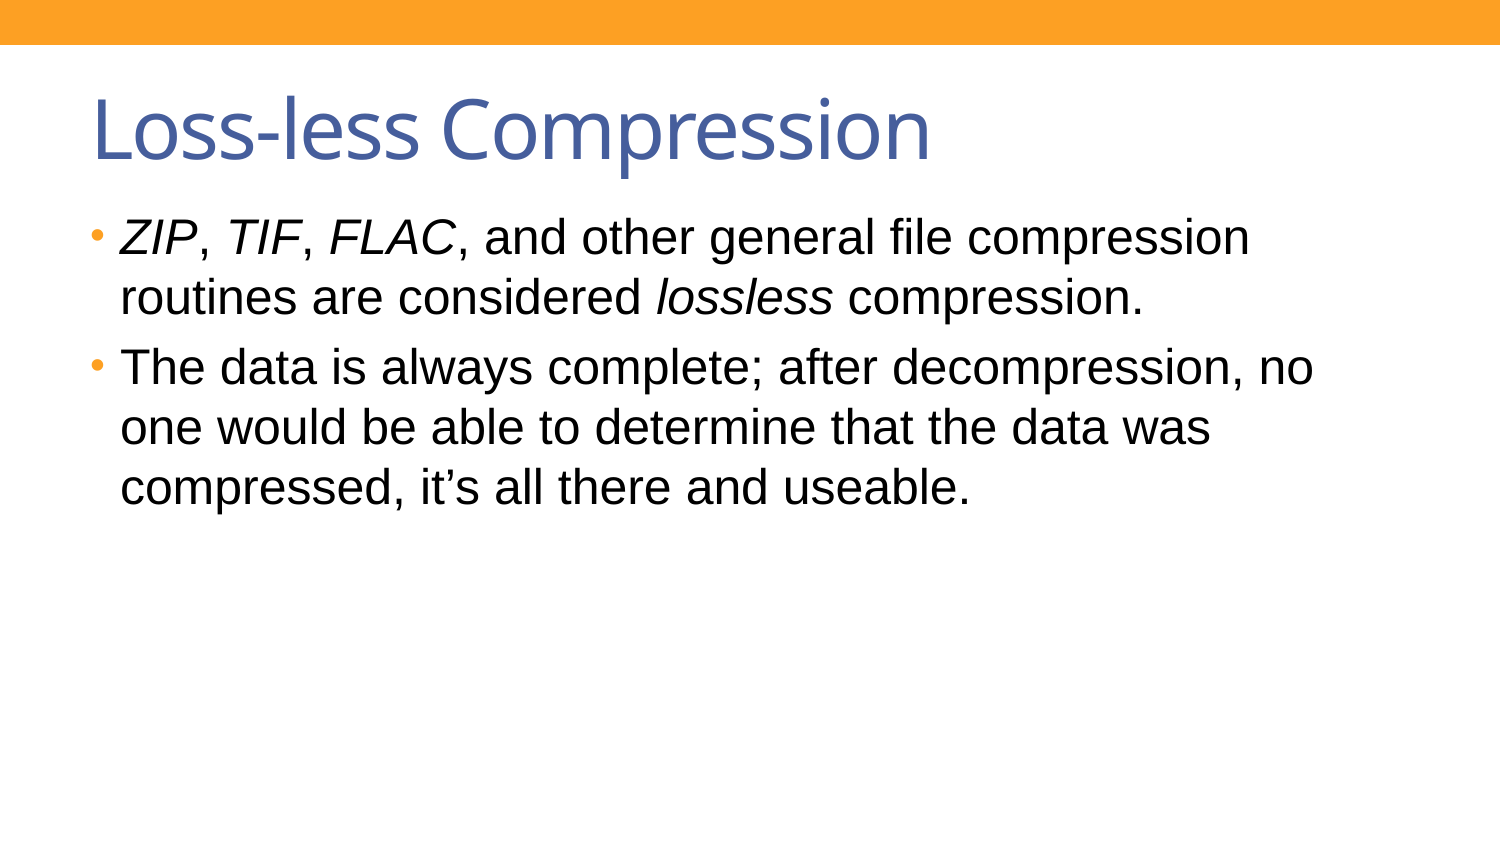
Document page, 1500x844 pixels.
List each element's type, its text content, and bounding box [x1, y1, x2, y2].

title Loss-less Compression [75, 65, 1425, 188]
list ZIP, TIF, FLAC, and other general file compression routines are considered lossless compression. The data is always complete; after decompression, no one would be able to determine that the data was compressed, it’s all there and useable. [75, 196, 1425, 797]
